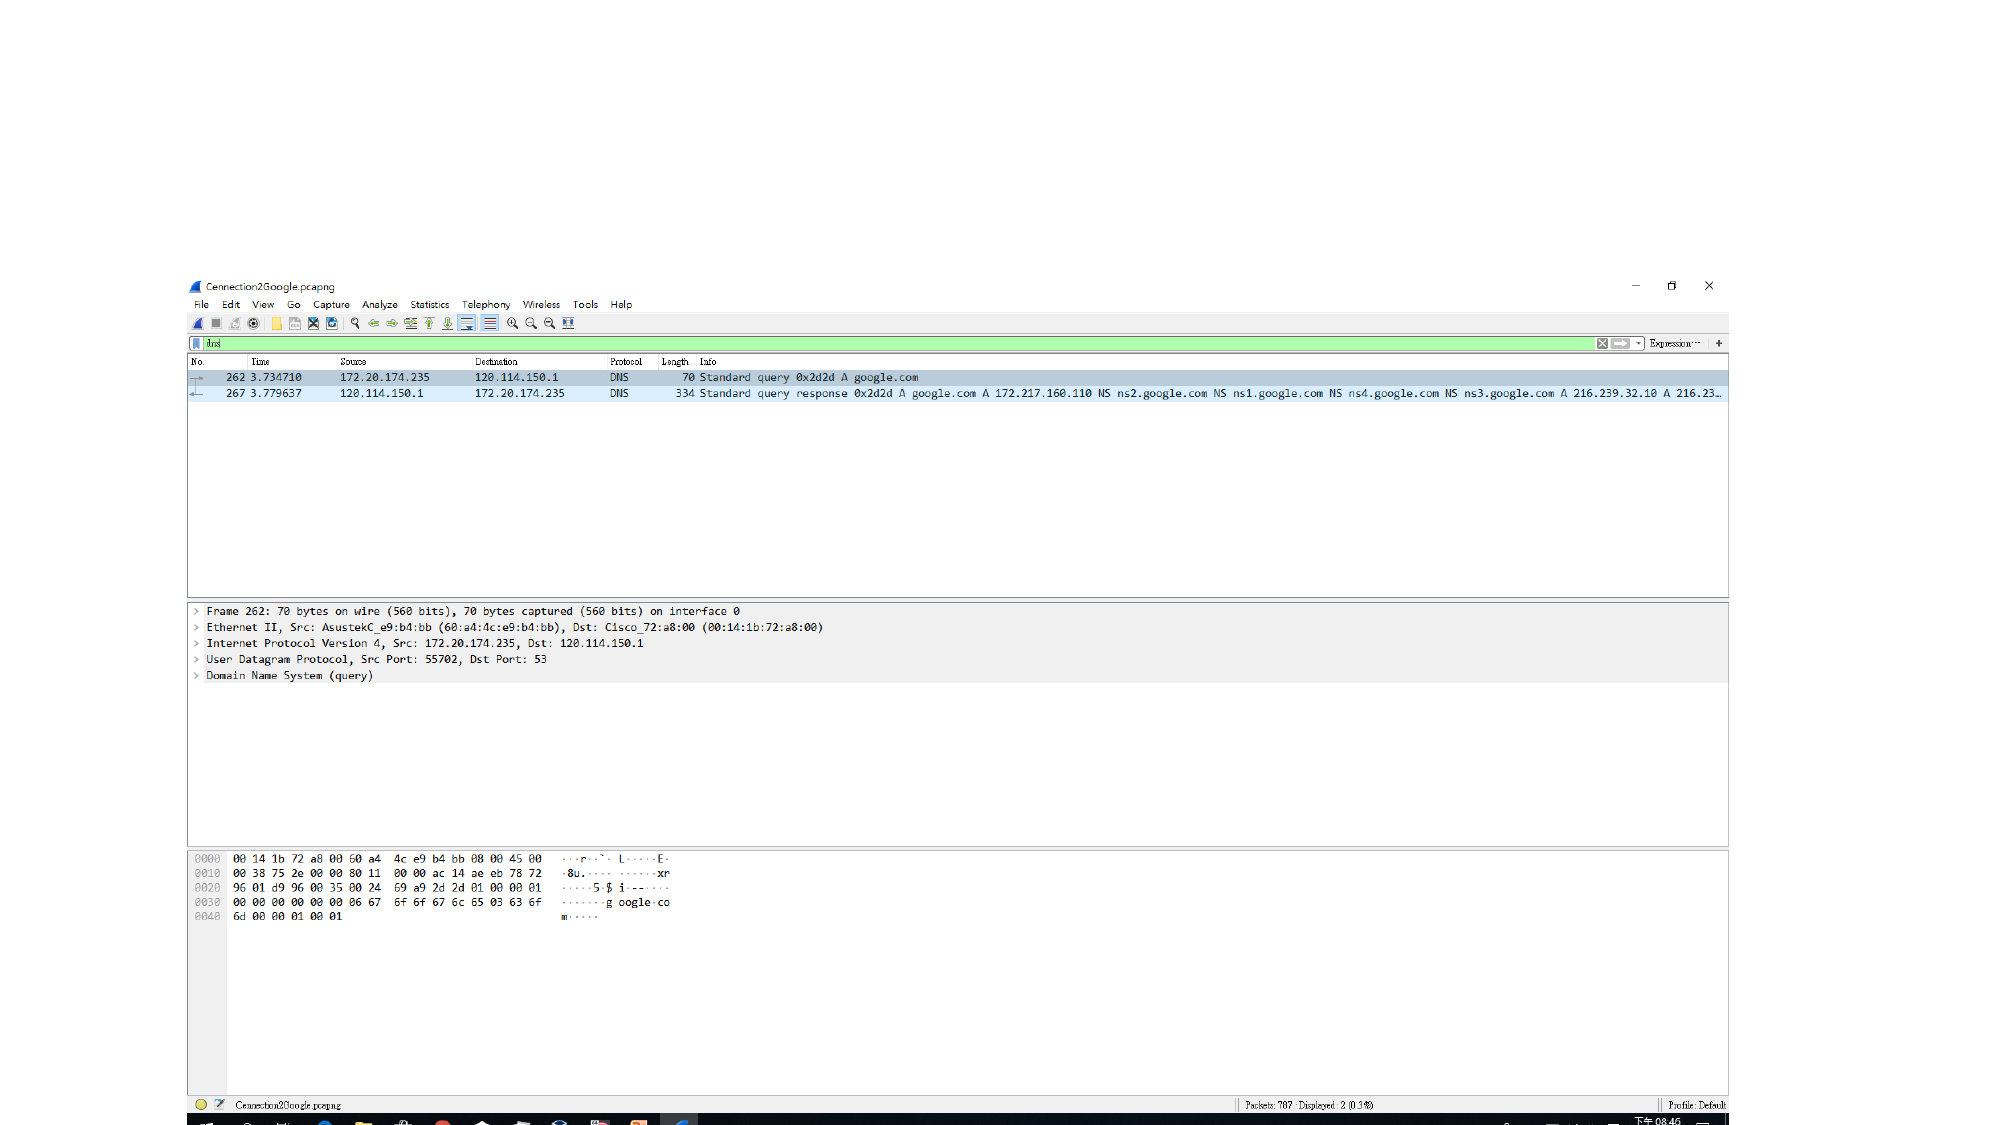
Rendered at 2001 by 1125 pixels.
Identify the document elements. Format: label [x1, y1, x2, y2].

list [186, 277, 1729, 1125]
